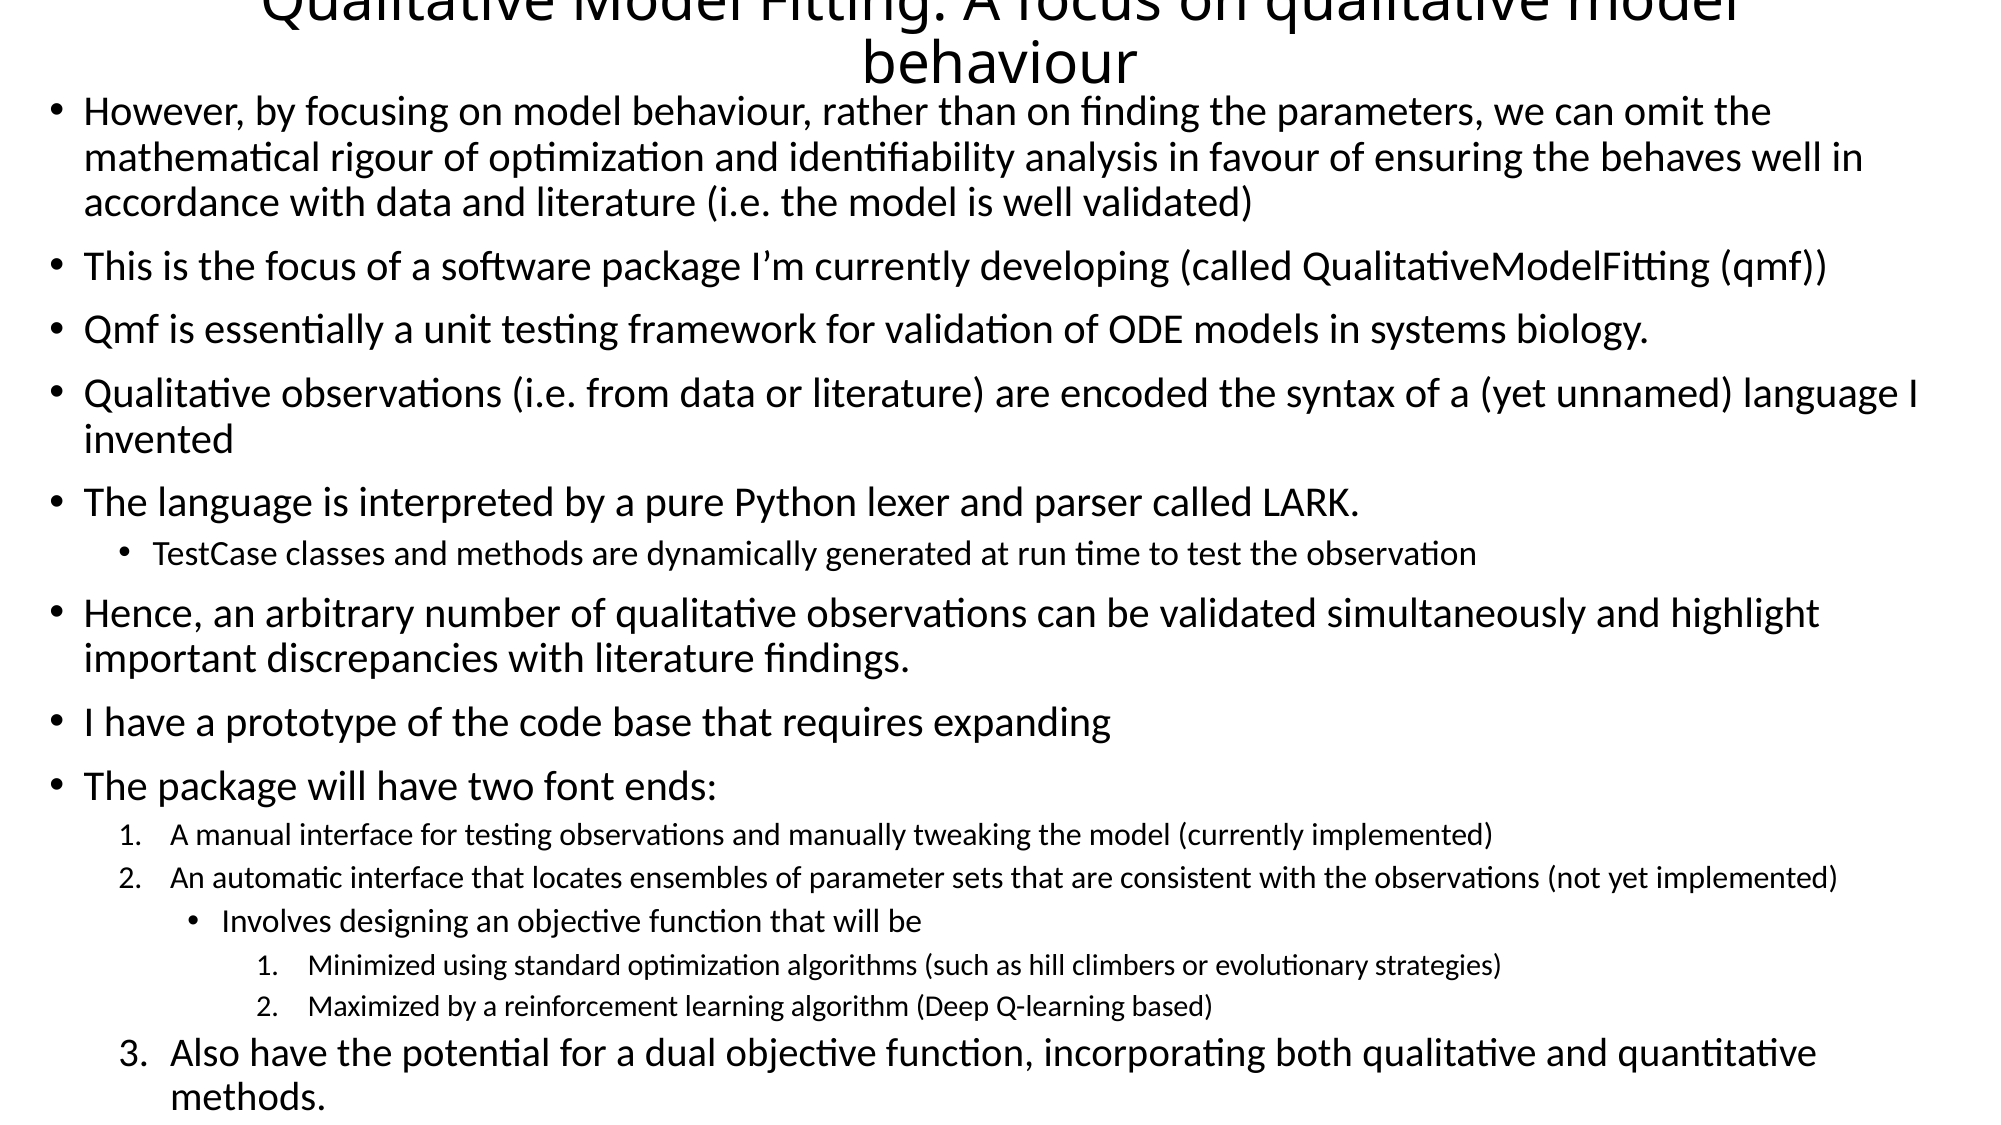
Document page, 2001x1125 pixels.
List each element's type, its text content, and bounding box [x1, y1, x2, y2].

title Qualitative Model Fitting: A focus on qualitative model behaviour [118, 0, 1882, 81]
list However, by focusing on model behaviour, rather than on finding the parameters, we can omit the mathematical rigour of optimization and identifiability analysis in favour of ensuring the behaves well in accordance with data and literature (i.e. the model is well validated) This is the focus of a software package I’m currently developing (called QualitativeModelFitting (qmf)) Qmf is essentially a unit testing framework for validation of ODE models in systems biology. Qualitative observations (i.e. from data or literature) are encoded the syntax of a (yet unnamed) language I invented The language is interpreted by a pure Python lexer and parser called LARK. TestCase classes and methods are dynamically generated at run time to test the observation Hence, an arbitrary number of qualitative observations can be validated simultaneously and highlight important discrepancies with literature findings. I have a prototype of the code base that requires expanding The package will have two font ends: A manual interface for testing observations and manually tweaking the model (currently implemented) An automatic interface that locates ensembles of parameter sets that are consistent with the observations (not yet implemented) Involves designing an objective function that will be Minimized using standard optimization algorithms (such as hill climbers or evolutionary strategies) Maximized by a reinforcement learning algorithm (Deep Q-learning based) Also have the potential for a dual objective function, incorporating both qualitative and quantitative methods. [34, 81, 1986, 1125]
